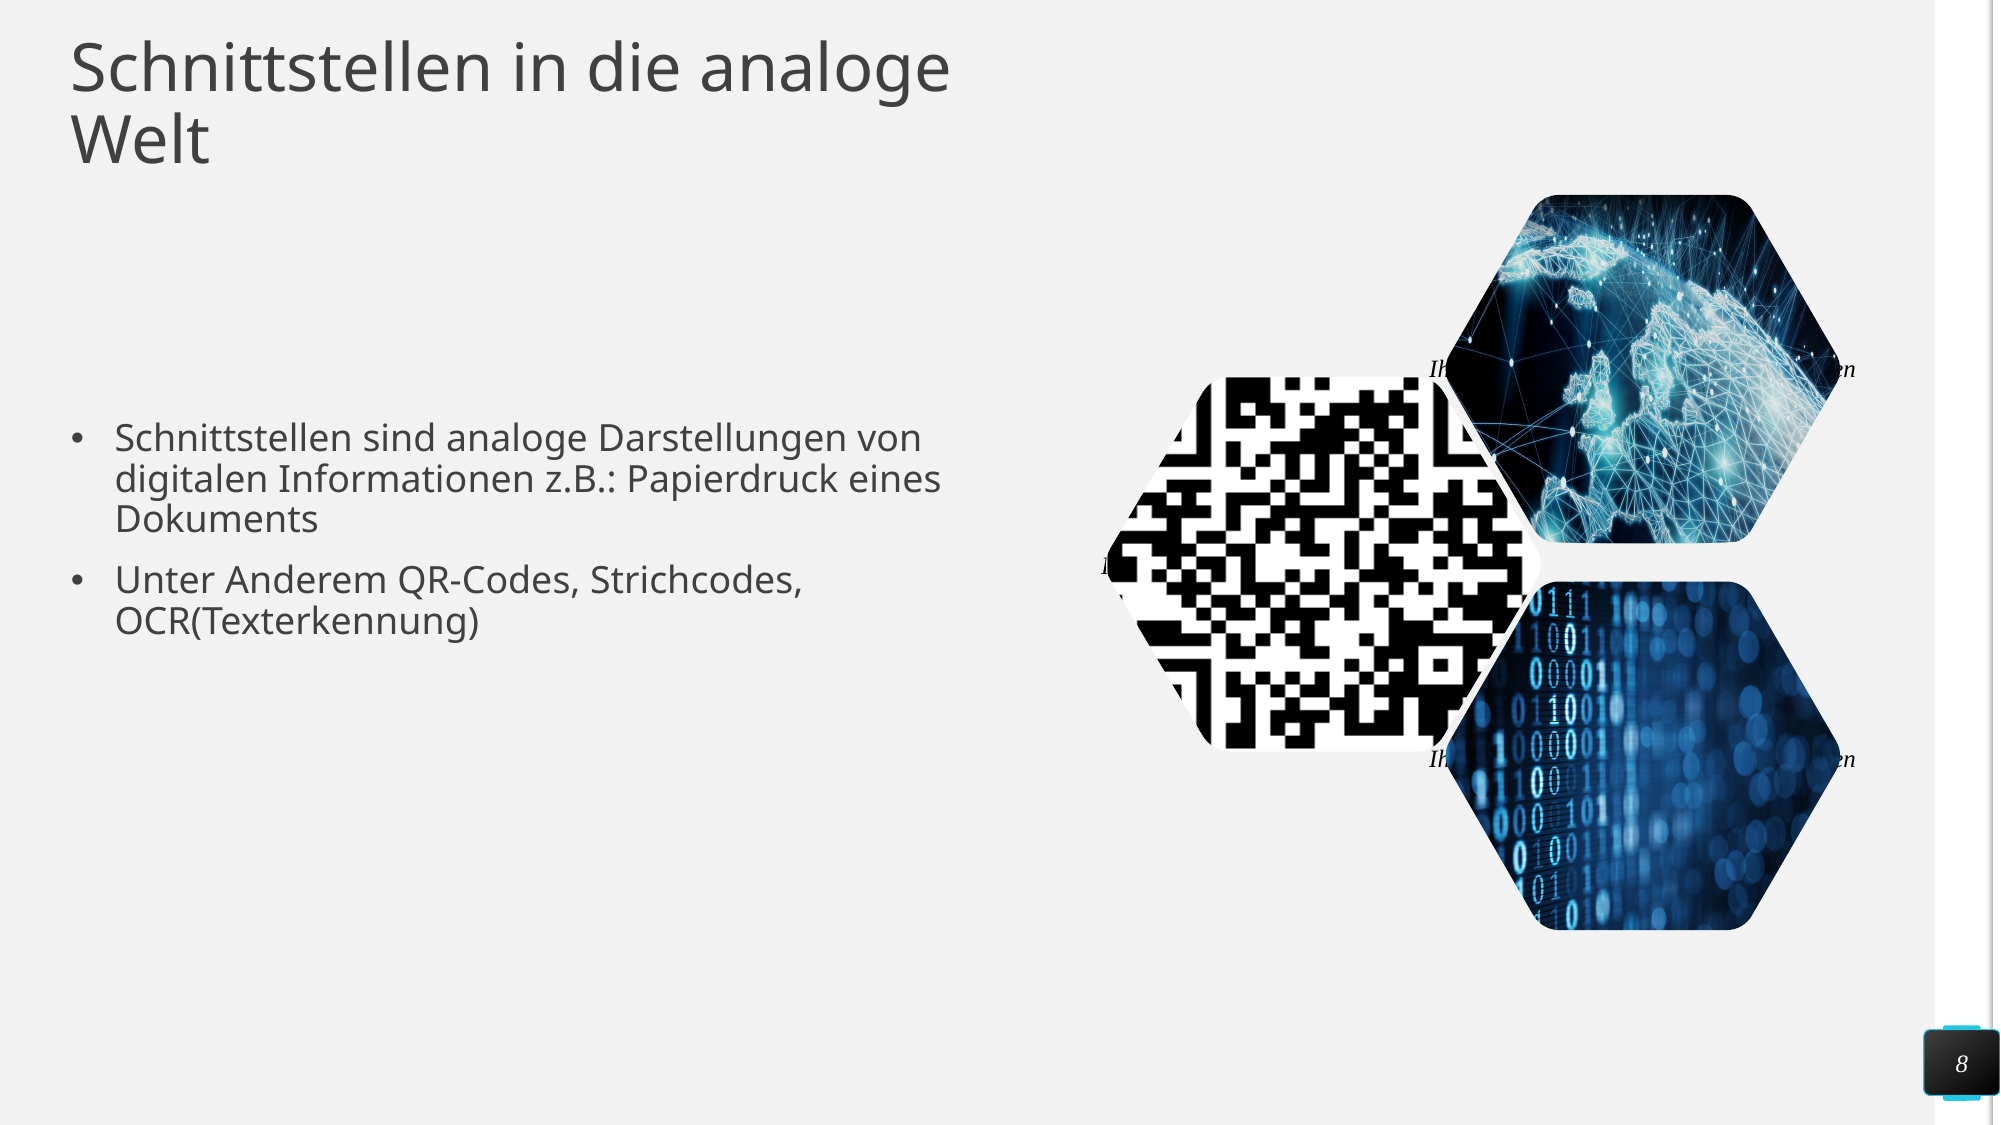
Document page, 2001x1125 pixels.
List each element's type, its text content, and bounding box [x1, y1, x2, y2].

picture [1106, 192, 1841, 932]
title Schnittstellen in die analoge Welt [70, 70, 1064, 142]
list Schnittstellen sind analoge Darstellungen von digitalen Informationen z.B.: Papierdruck eines Dokuments Unter Anderem QR-Codes, Strichcodes, OCR(Texterkennung) [70, 419, 1064, 1010]
slide_number 8 [1923, 1029, 2000, 1096]
